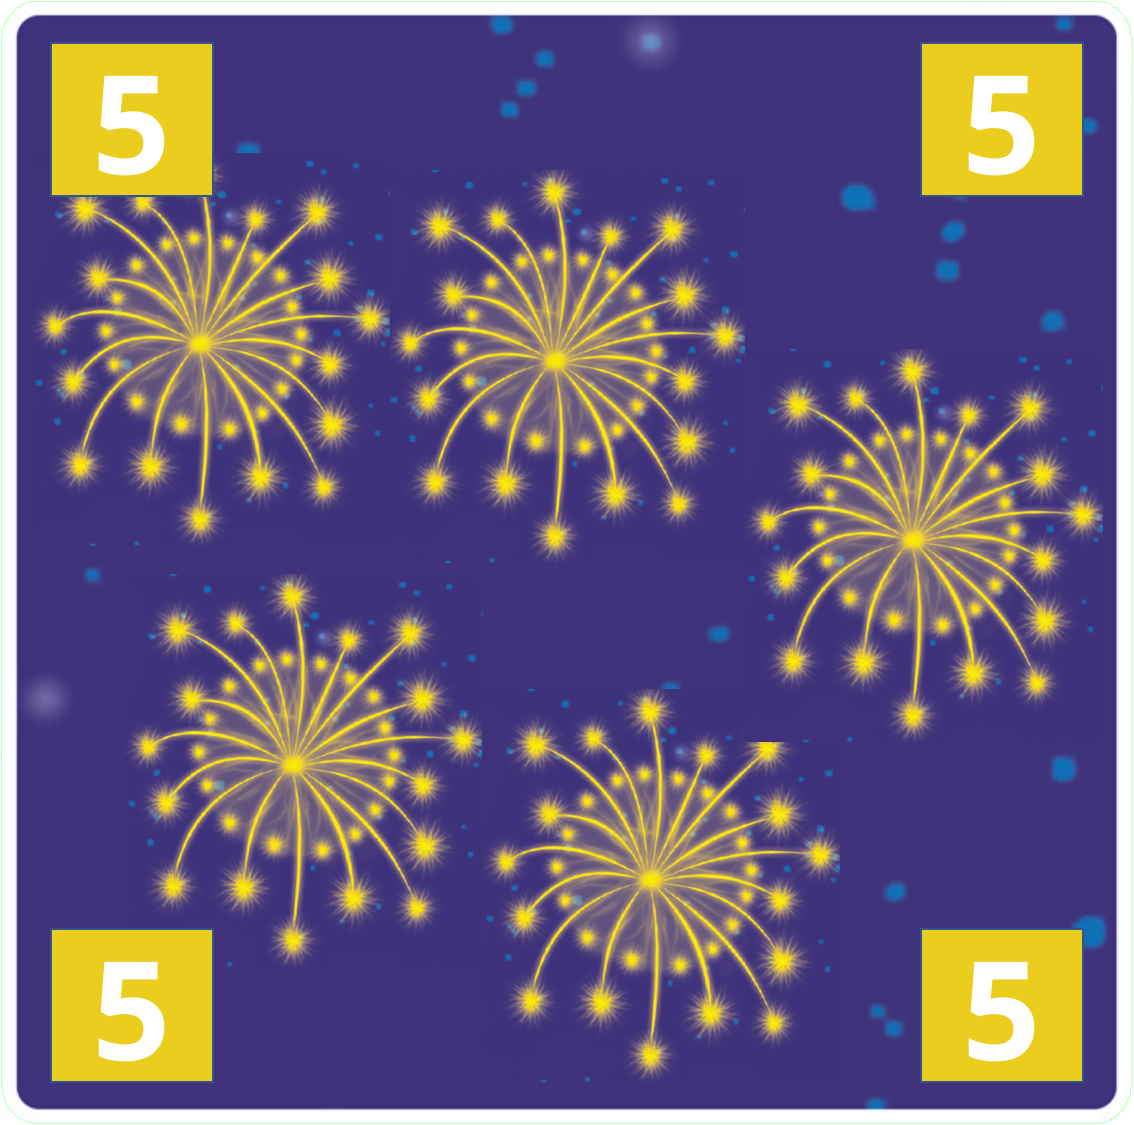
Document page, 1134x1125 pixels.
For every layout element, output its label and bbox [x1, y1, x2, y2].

text_box [0, 0, 1134, 1125]
